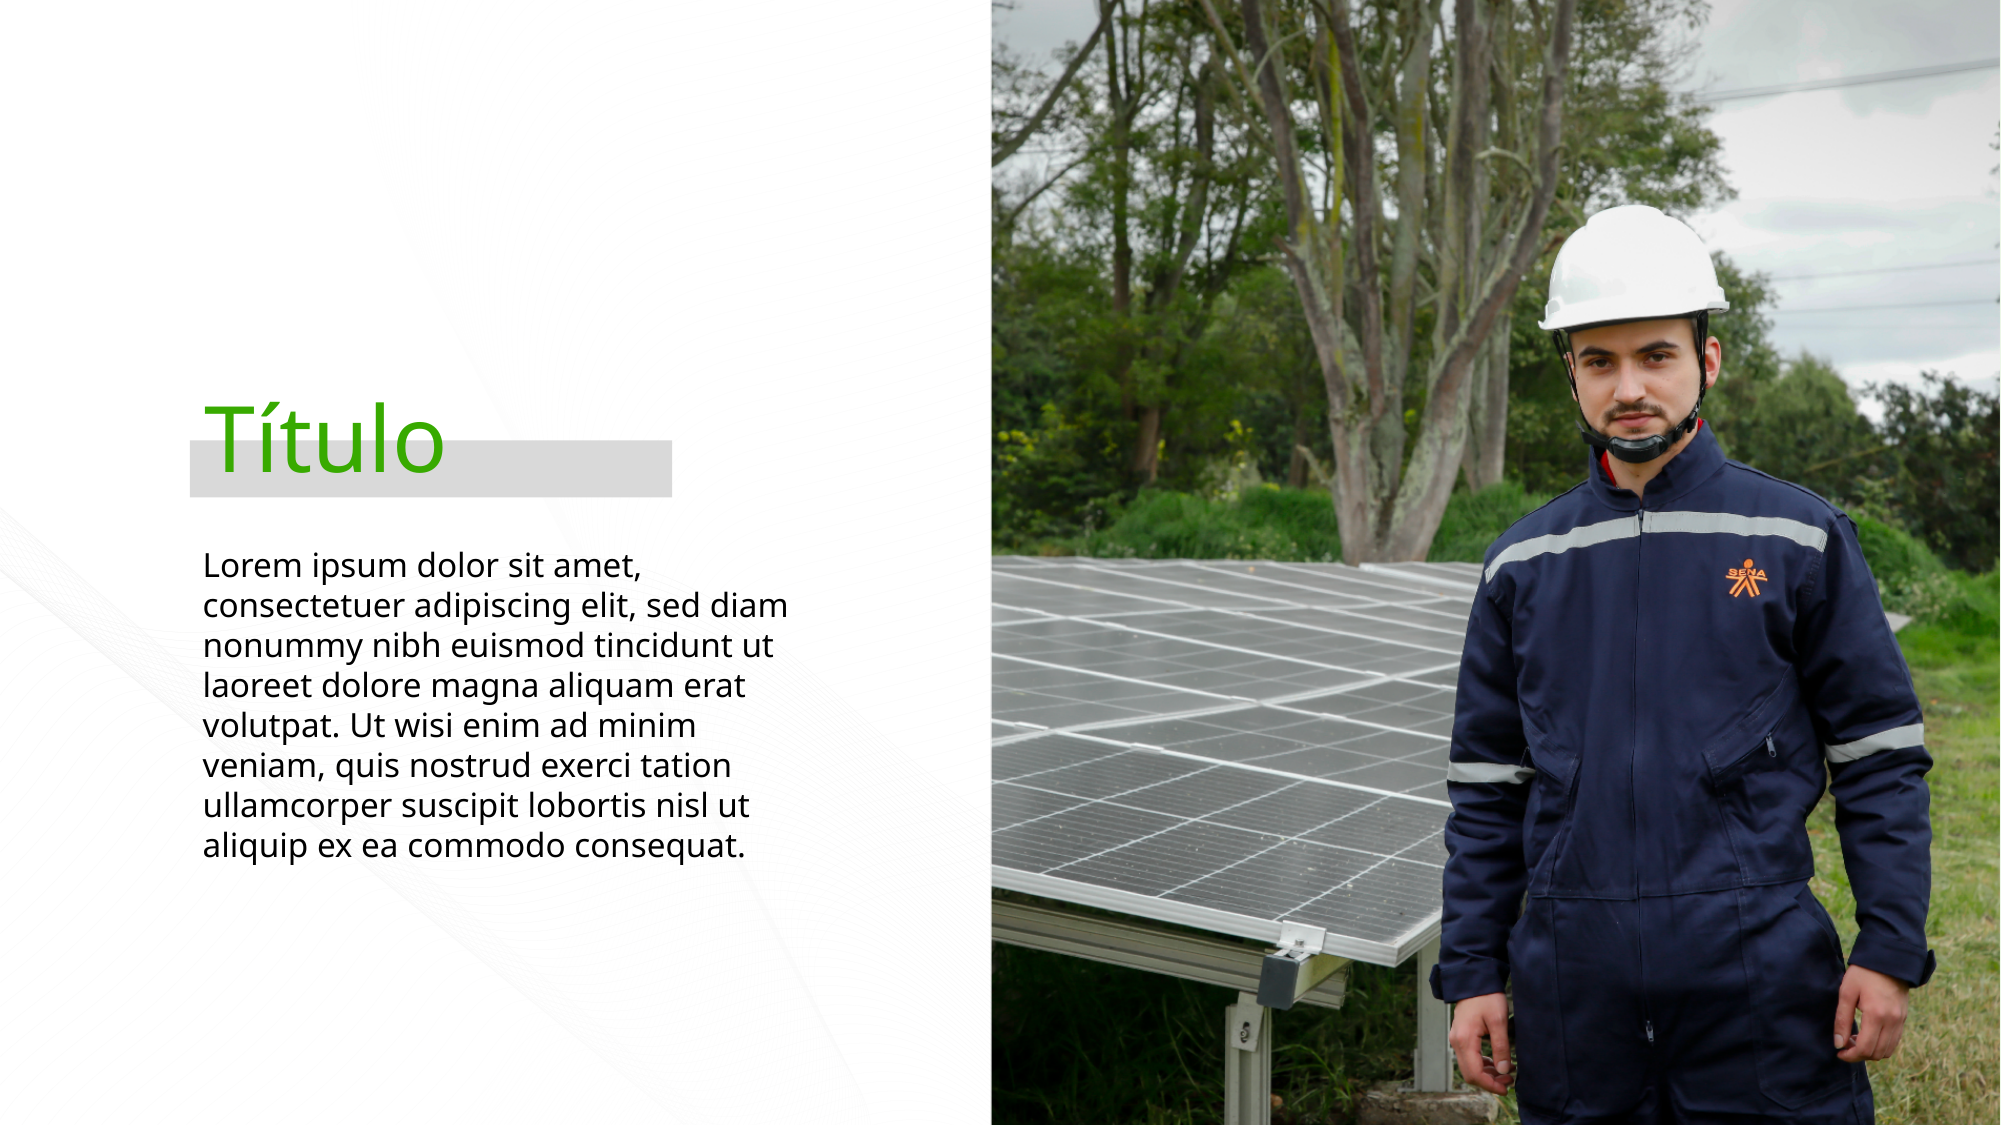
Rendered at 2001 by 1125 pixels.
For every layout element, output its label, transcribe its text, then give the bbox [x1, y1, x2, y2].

text_box Título [189, 386, 599, 498]
picture [0, 0, 2001, 1125]
text_box Lorem ipsum dolor sit amet, consectetuer adipiscing elit, sed diam nonummy nibh euismod tincidunt ut laoreet dolore magna aliquam erat volutpat. Ut wisi enim ad minim veniam, quis nostrud exerci tation ullamcorper suscipit lobortis nisl ut aliquip ex ea commodo consequat. [187, 537, 599, 872]
